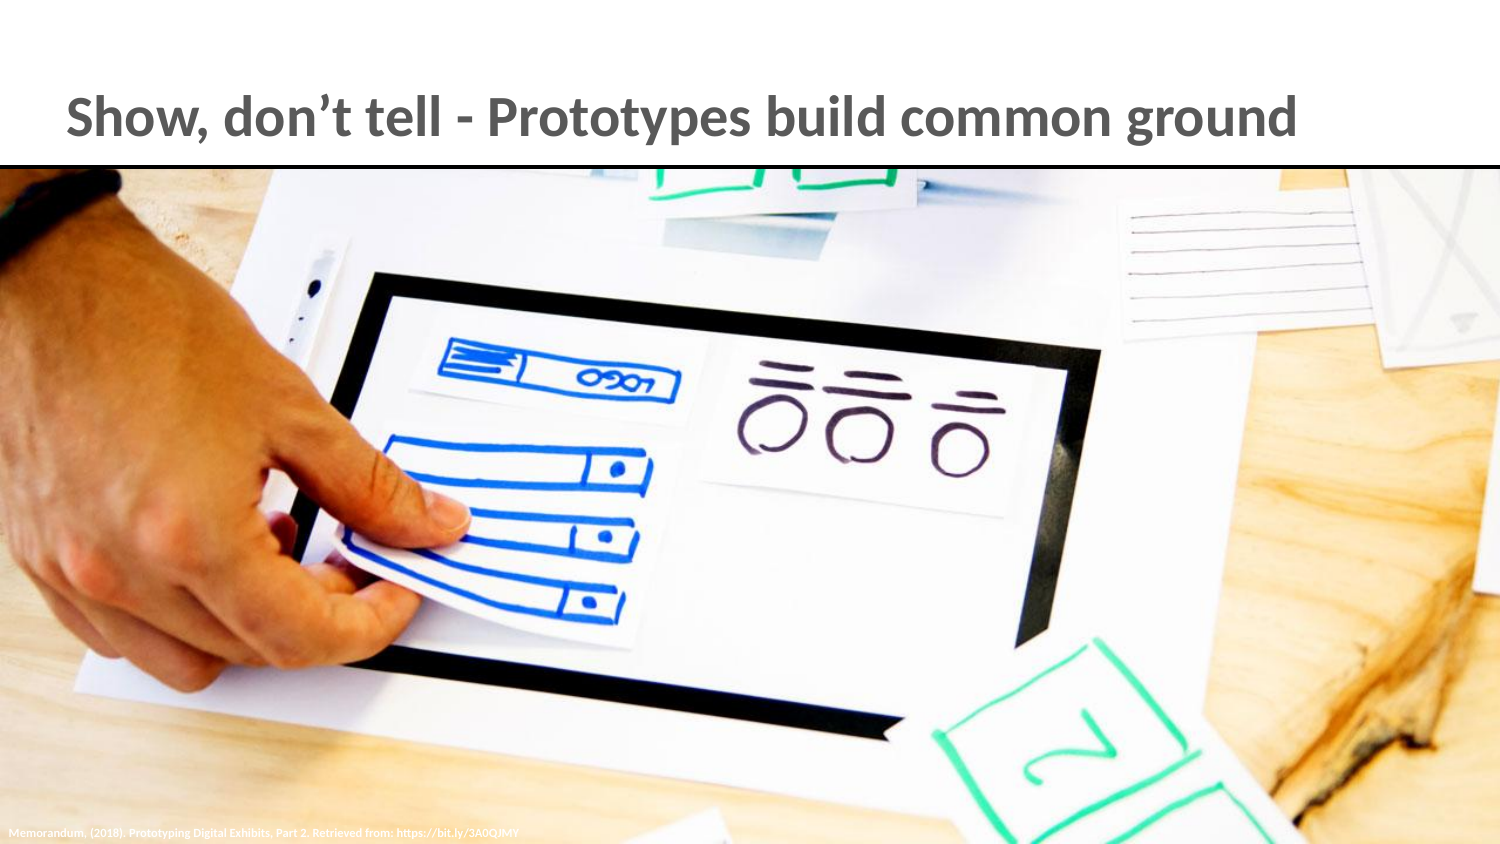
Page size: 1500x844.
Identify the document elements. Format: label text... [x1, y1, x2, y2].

picture [0, 168, 1500, 844]
text_box Show, don’t tell - Prototypes build common ground [51, 72, 1449, 164]
